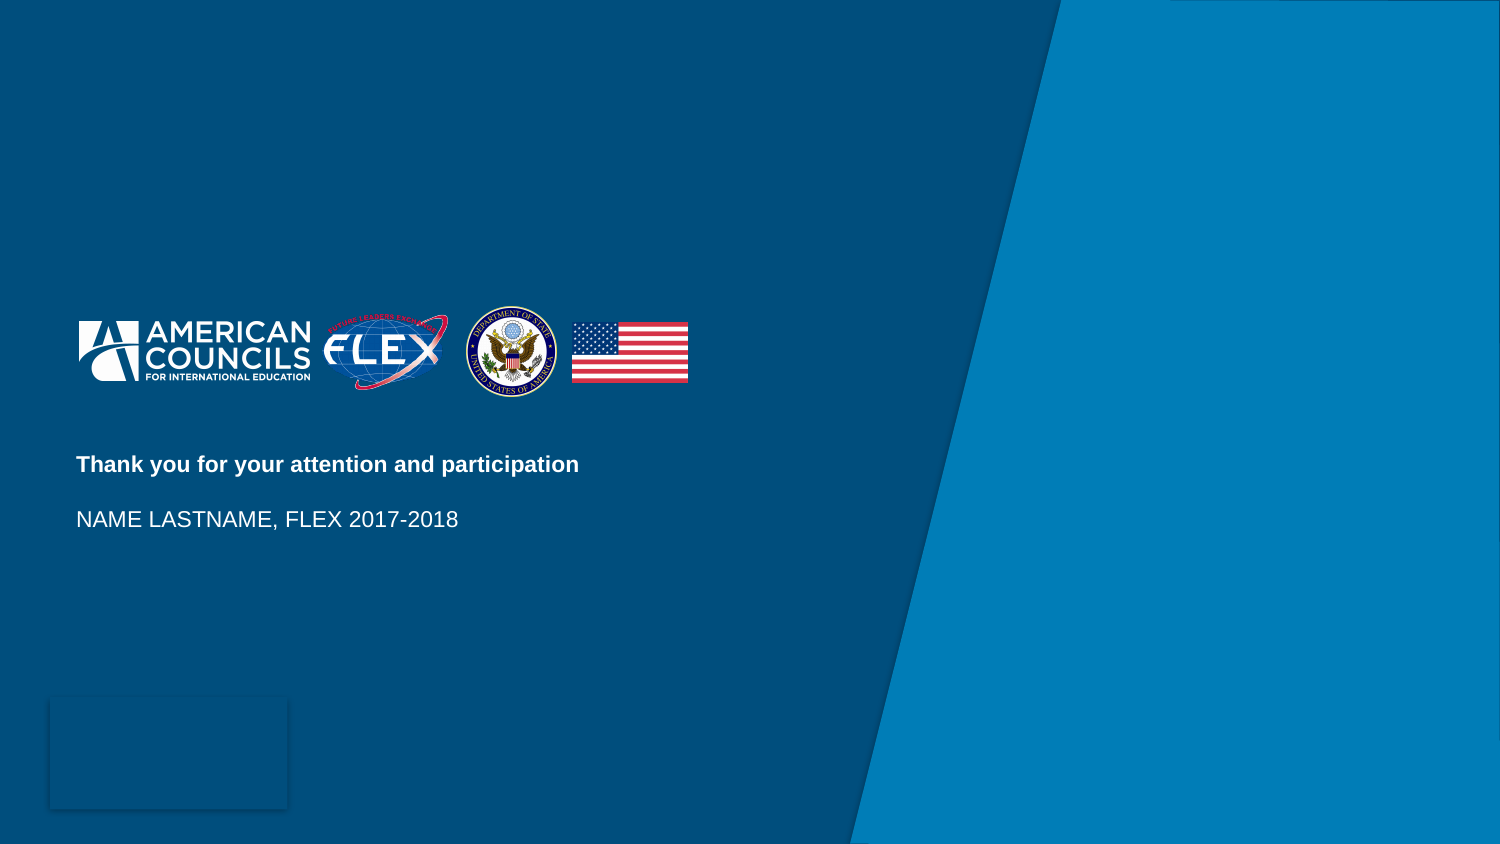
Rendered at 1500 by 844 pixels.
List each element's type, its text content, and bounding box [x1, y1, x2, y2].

picture [572, 321, 688, 383]
picture [79, 321, 310, 381]
picture [466, 306, 557, 397]
list Thank you for your attention and participation NAME LASTNAME, FLEX 2017-2018 [75, 421, 813, 522]
picture [322, 314, 449, 390]
